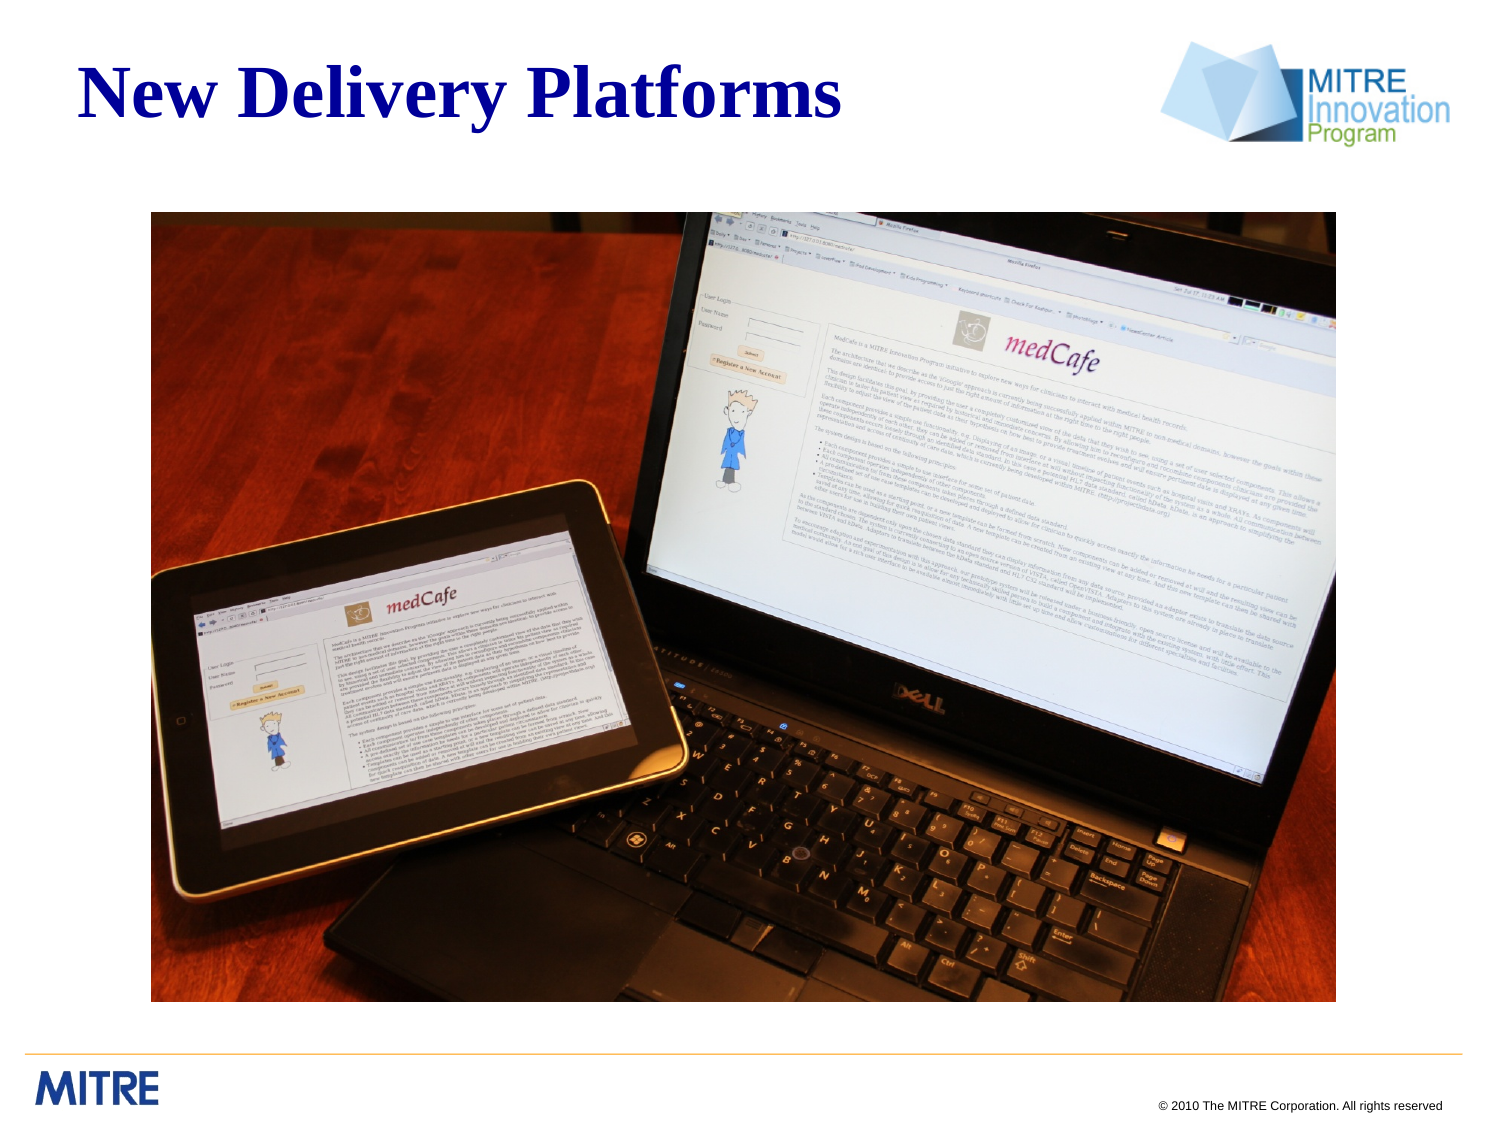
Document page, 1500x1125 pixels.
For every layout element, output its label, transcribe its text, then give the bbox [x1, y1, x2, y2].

picture [30, 1068, 163, 1111]
picture [1160, 41, 1450, 150]
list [76, 212, 1411, 1002]
title New Delivery Platforms [62, 62, 1413, 151]
